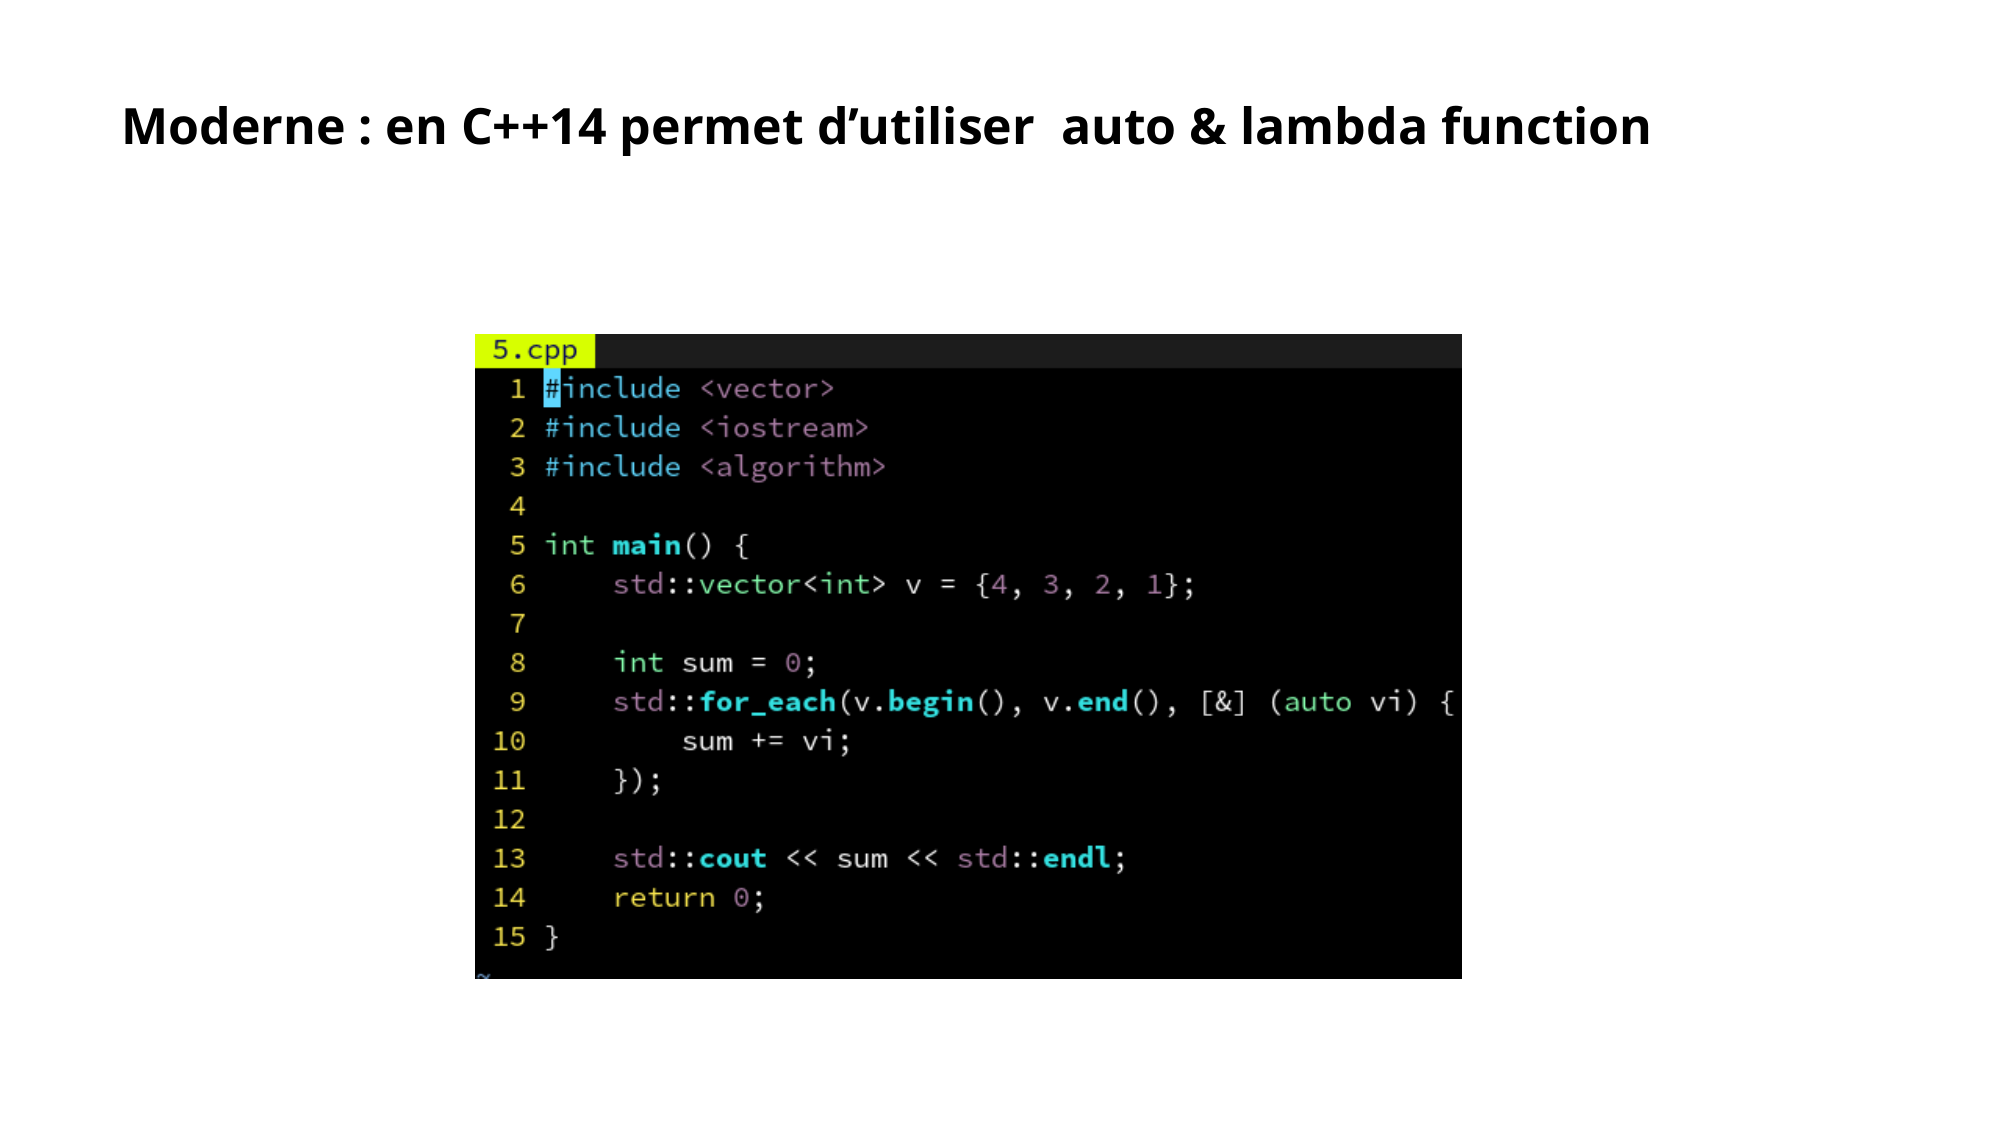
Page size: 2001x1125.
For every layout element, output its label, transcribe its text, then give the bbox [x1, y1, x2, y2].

title Moderne : en C++14 permet d’utiliser auto & lambda function [106, 42, 1832, 260]
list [475, 334, 1462, 979]
